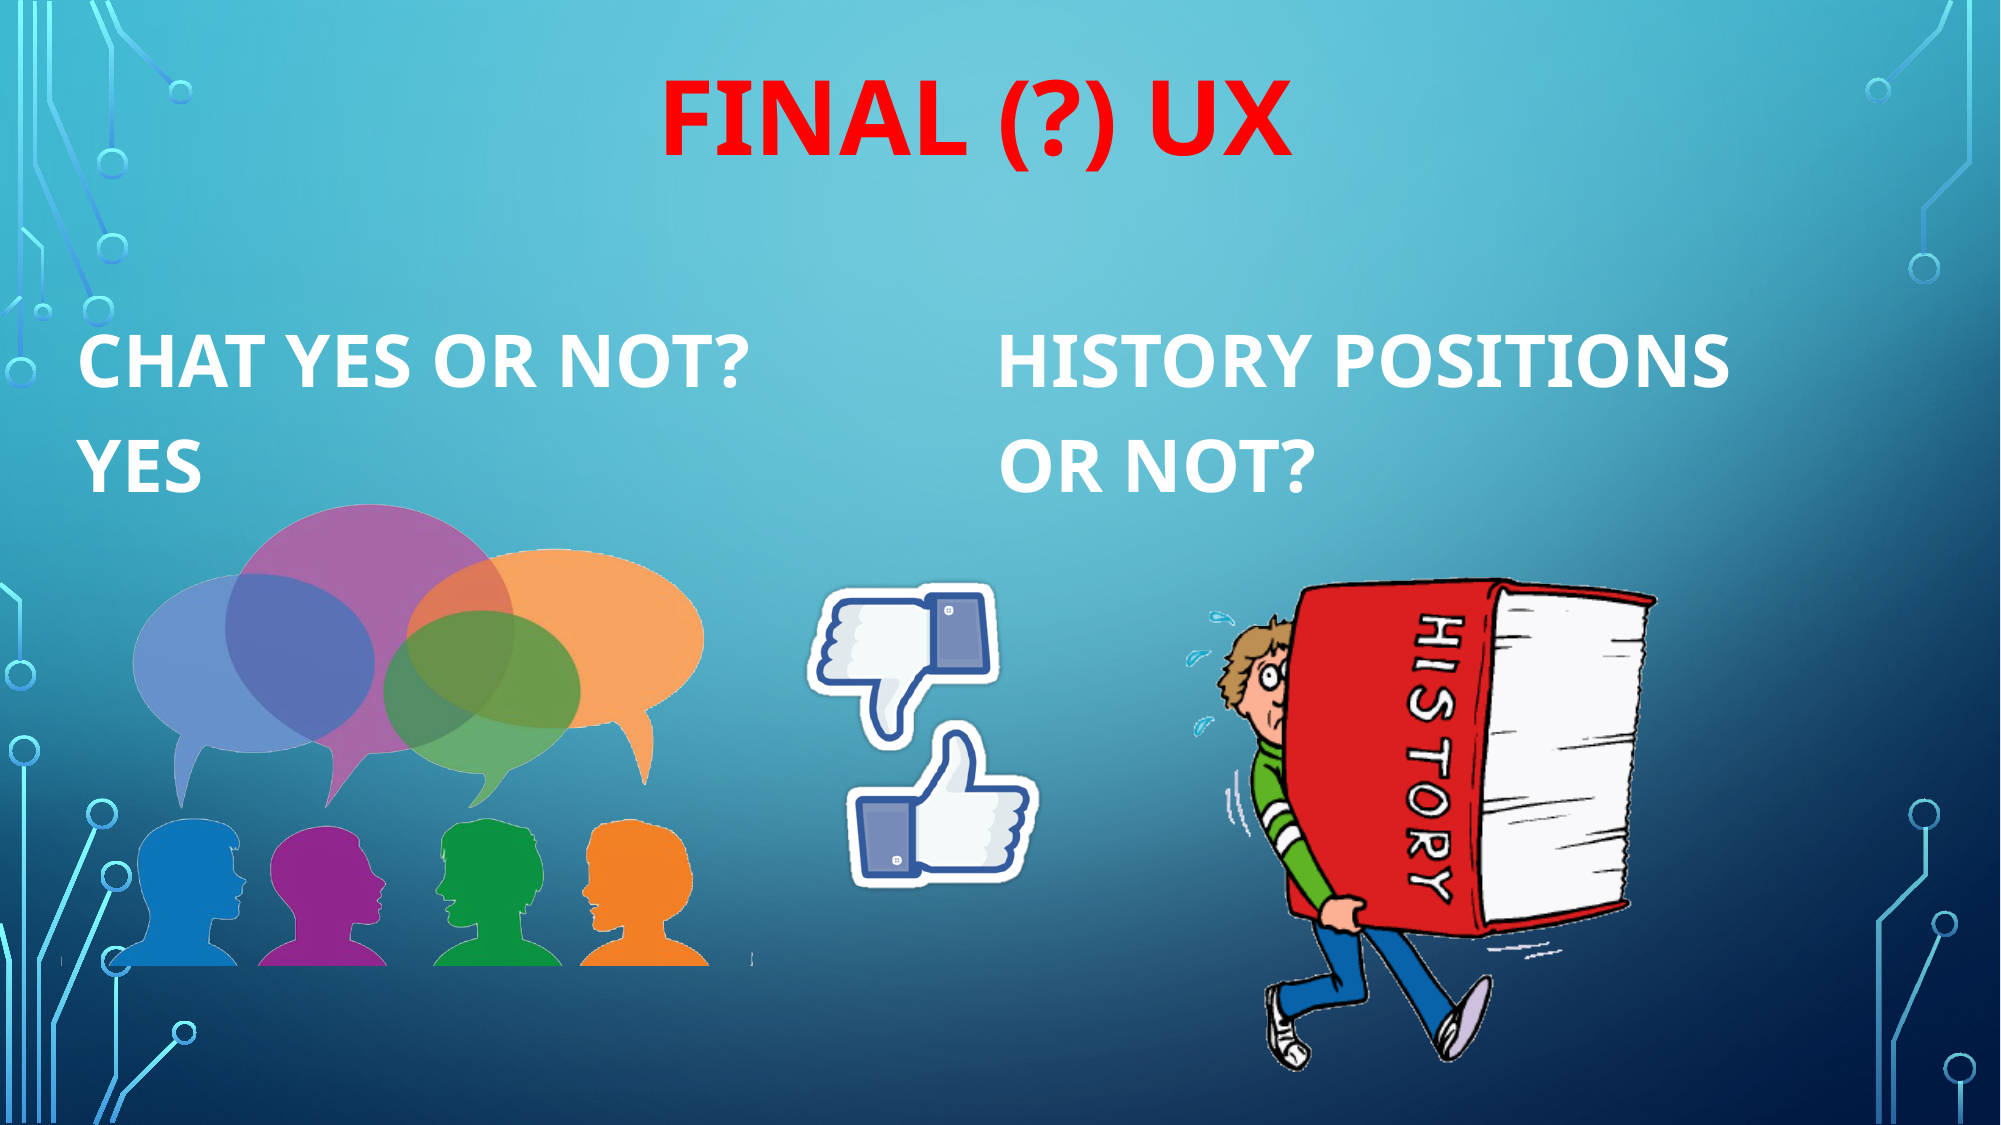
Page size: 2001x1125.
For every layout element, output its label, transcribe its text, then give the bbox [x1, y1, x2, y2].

picture [1185, 576, 1658, 1072]
picture [61, 504, 753, 966]
picture [756, 576, 1088, 894]
title Final (?) ux [162, 0, 1788, 181]
list CHAT YES OR NOT? HISTORY POSITIONS YES OR NOT? [61, 181, 1846, 972]
